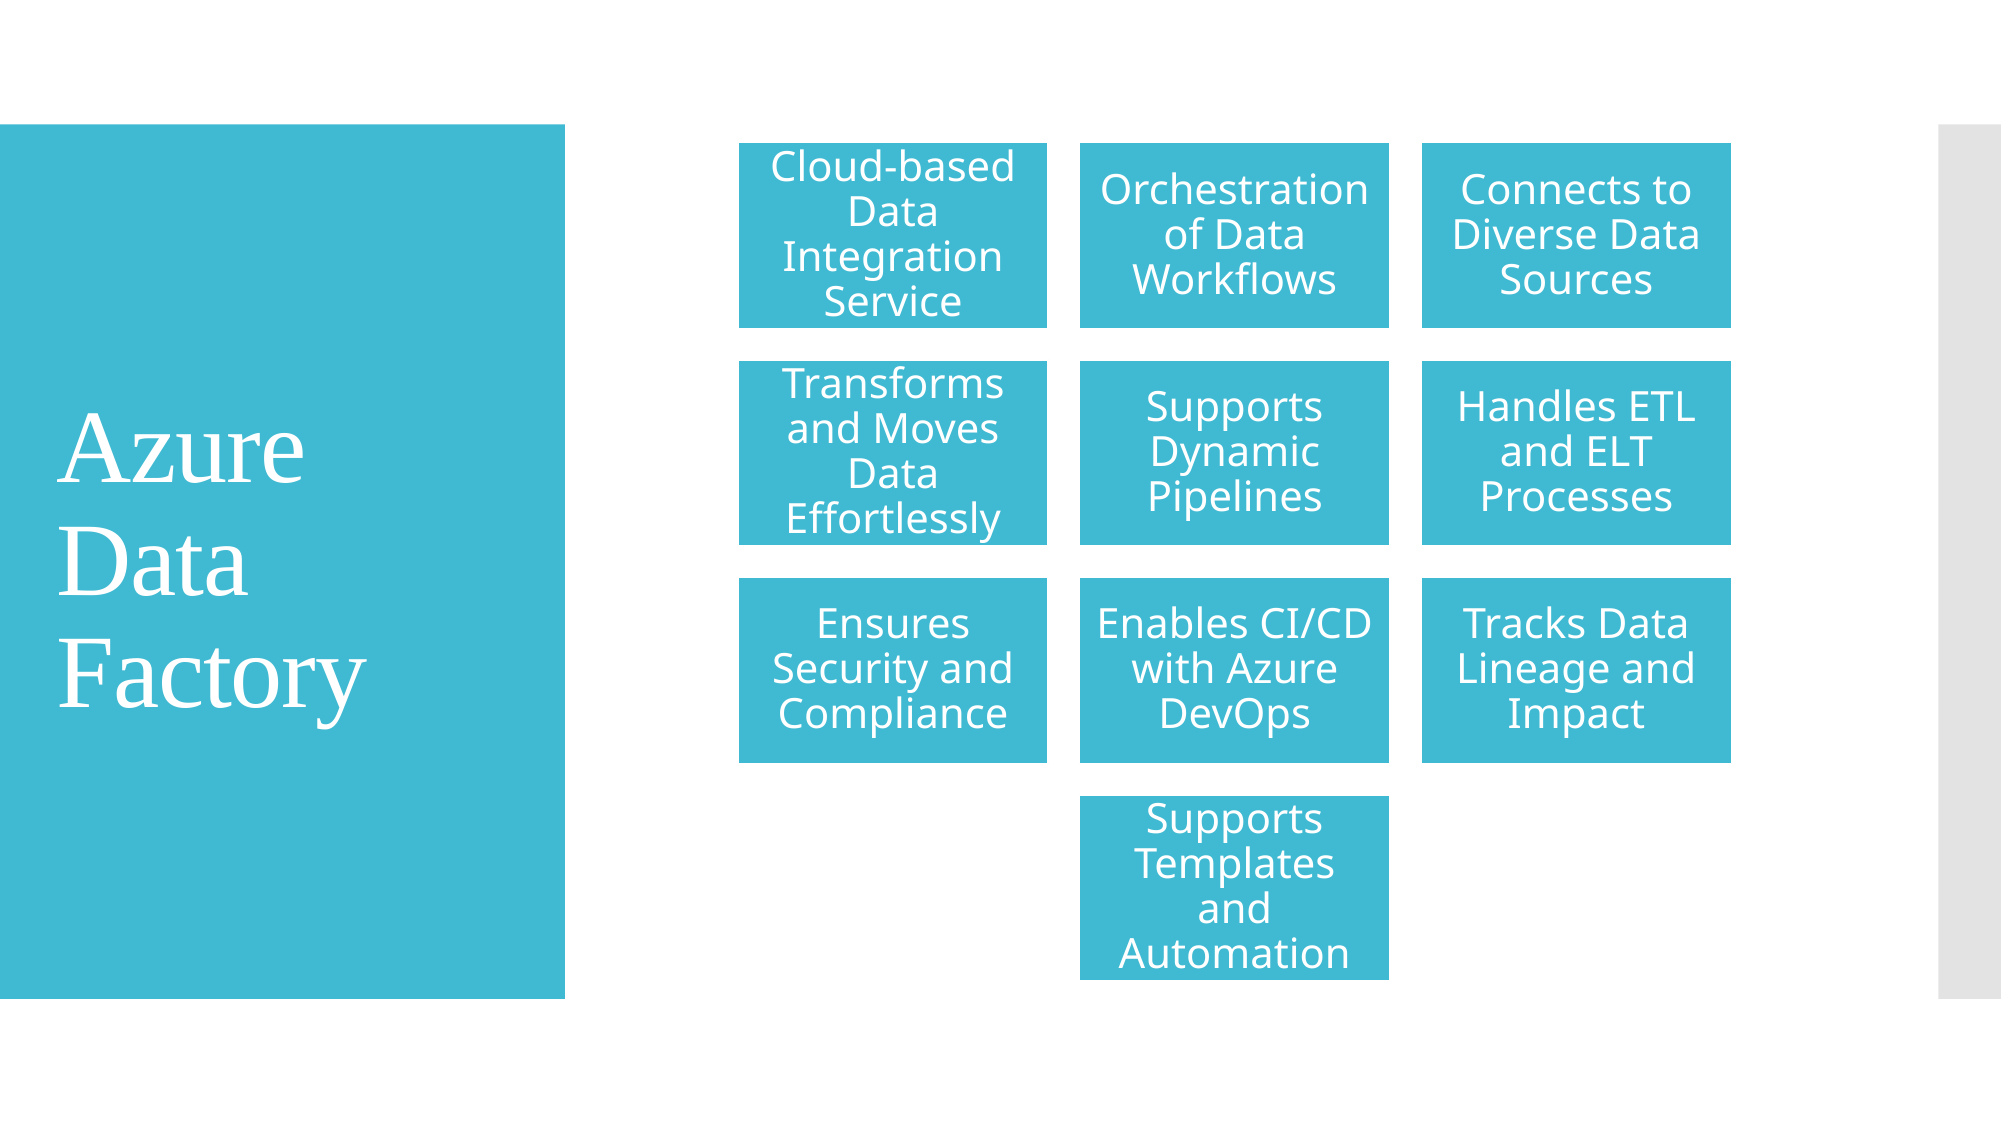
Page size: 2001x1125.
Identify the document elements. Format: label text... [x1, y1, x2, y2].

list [634, 141, 1835, 982]
title Azure Data Factory [41, 184, 525, 940]
